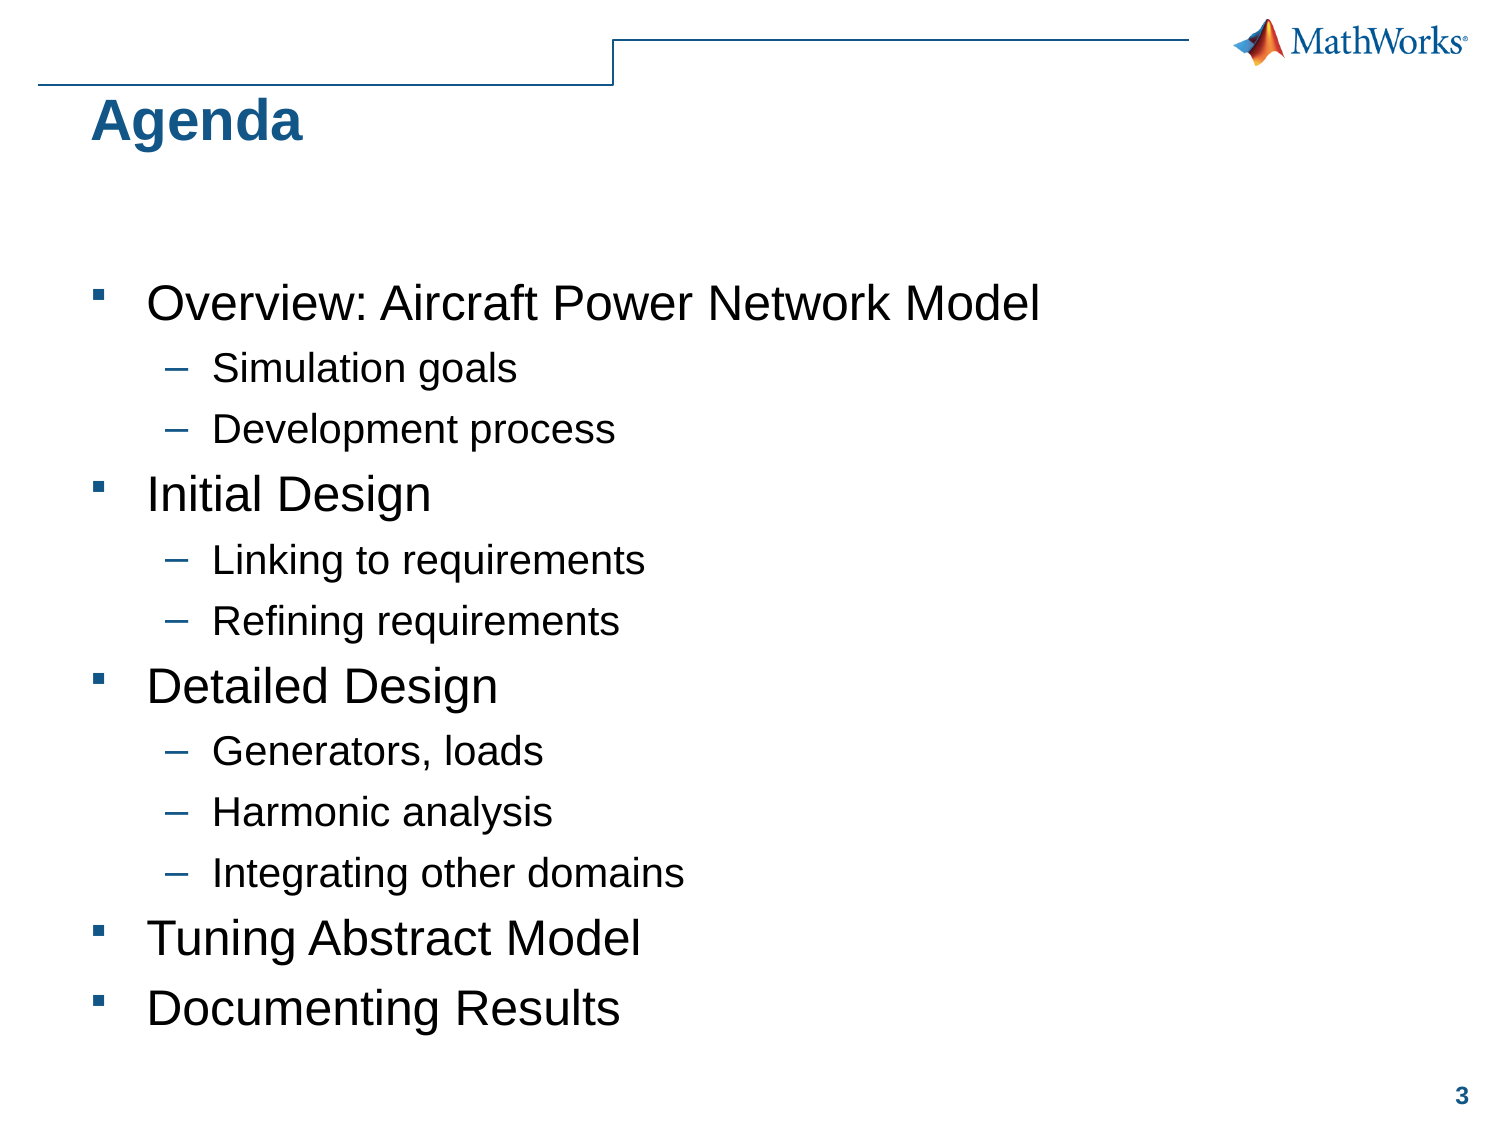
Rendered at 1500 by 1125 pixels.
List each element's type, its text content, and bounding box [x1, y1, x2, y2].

title Agenda [75, 75, 1400, 238]
list Overview: Aircraft Power Network Model Simulation goals Development process Initial Design Linking to requirements Refining requirements Detailed Design Generators, loads Harmonic analysis Integrating other domains Tuning Abstract Model Documenting Results [75, 262, 1400, 1025]
picture [1226, 7, 1483, 78]
